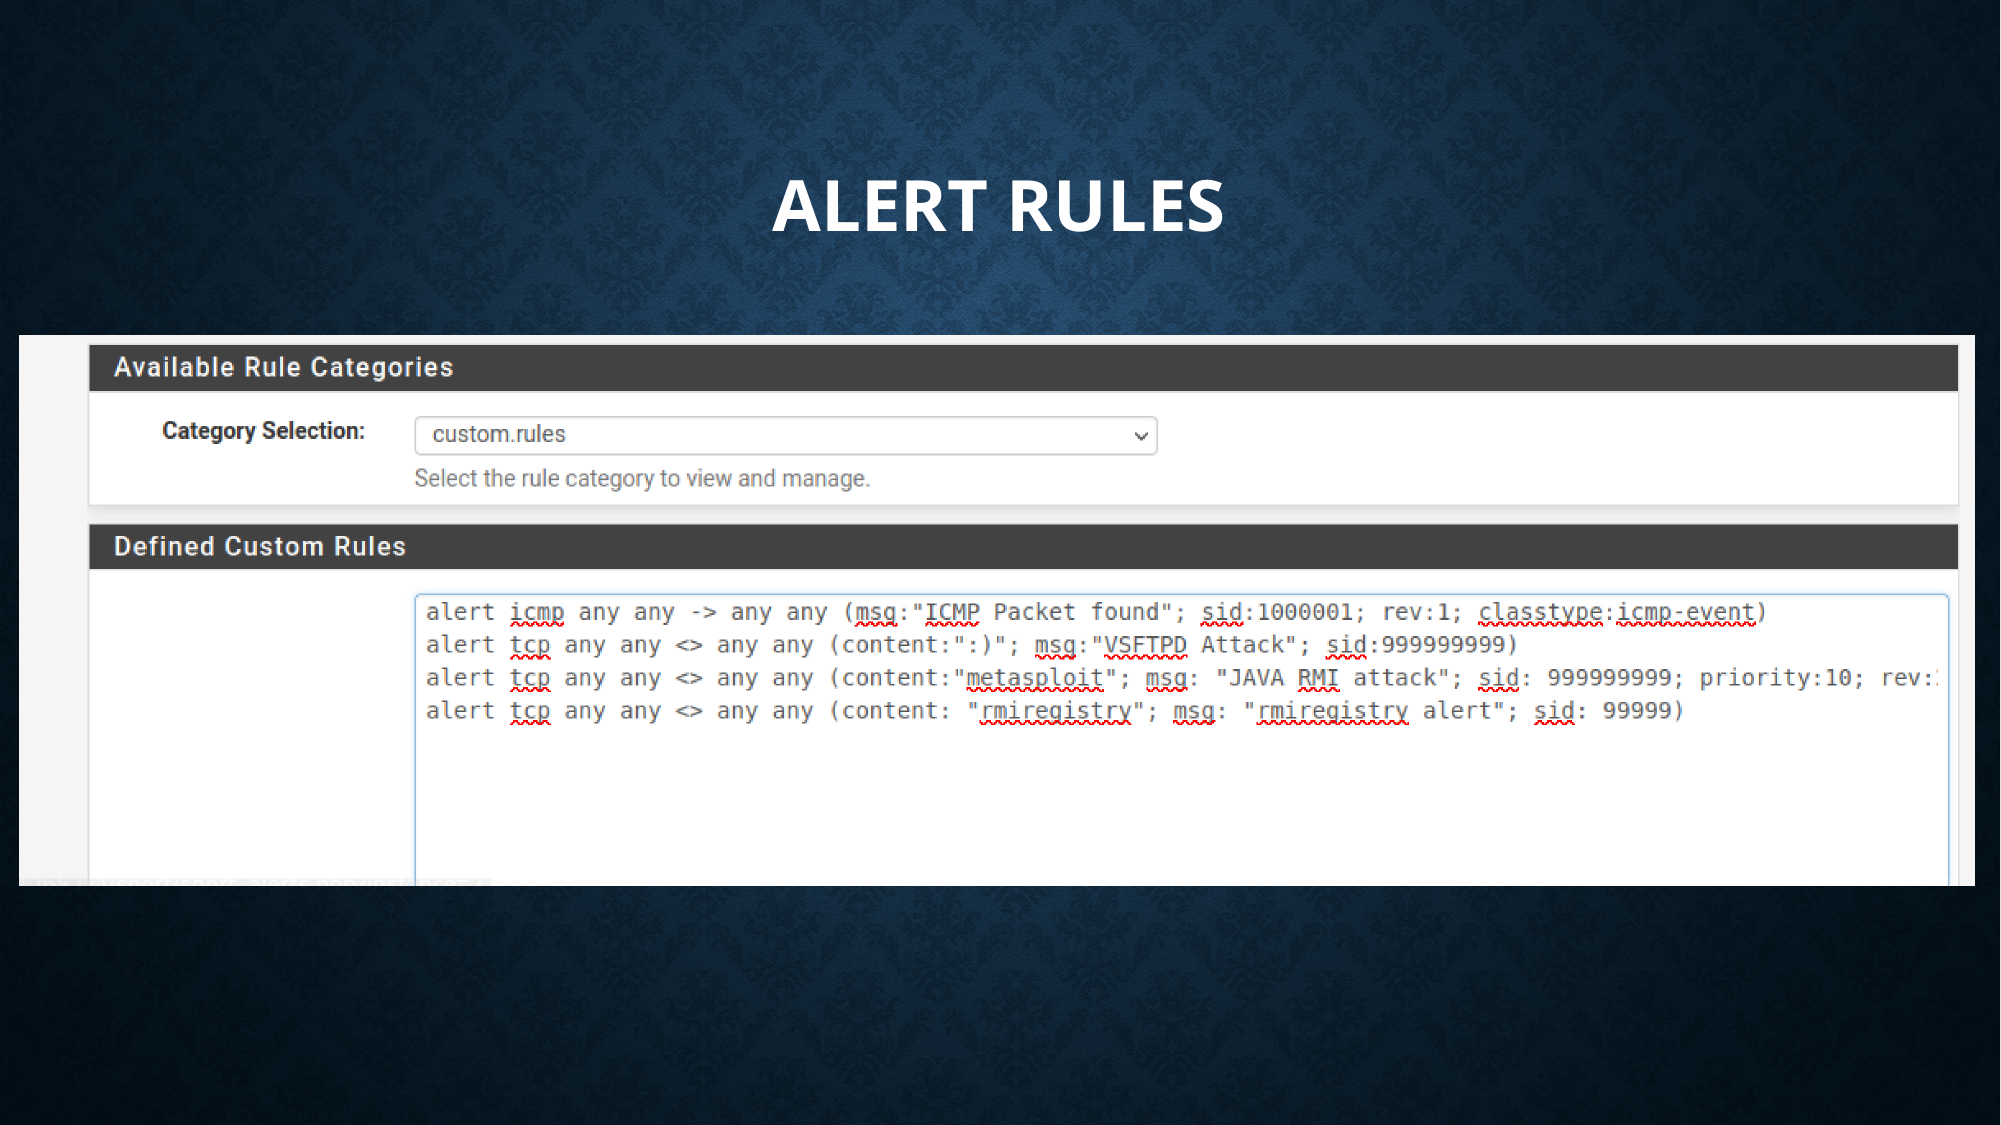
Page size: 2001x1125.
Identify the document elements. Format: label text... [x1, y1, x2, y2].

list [19, 335, 1975, 887]
title Alert Rules [149, 99, 1849, 318]
